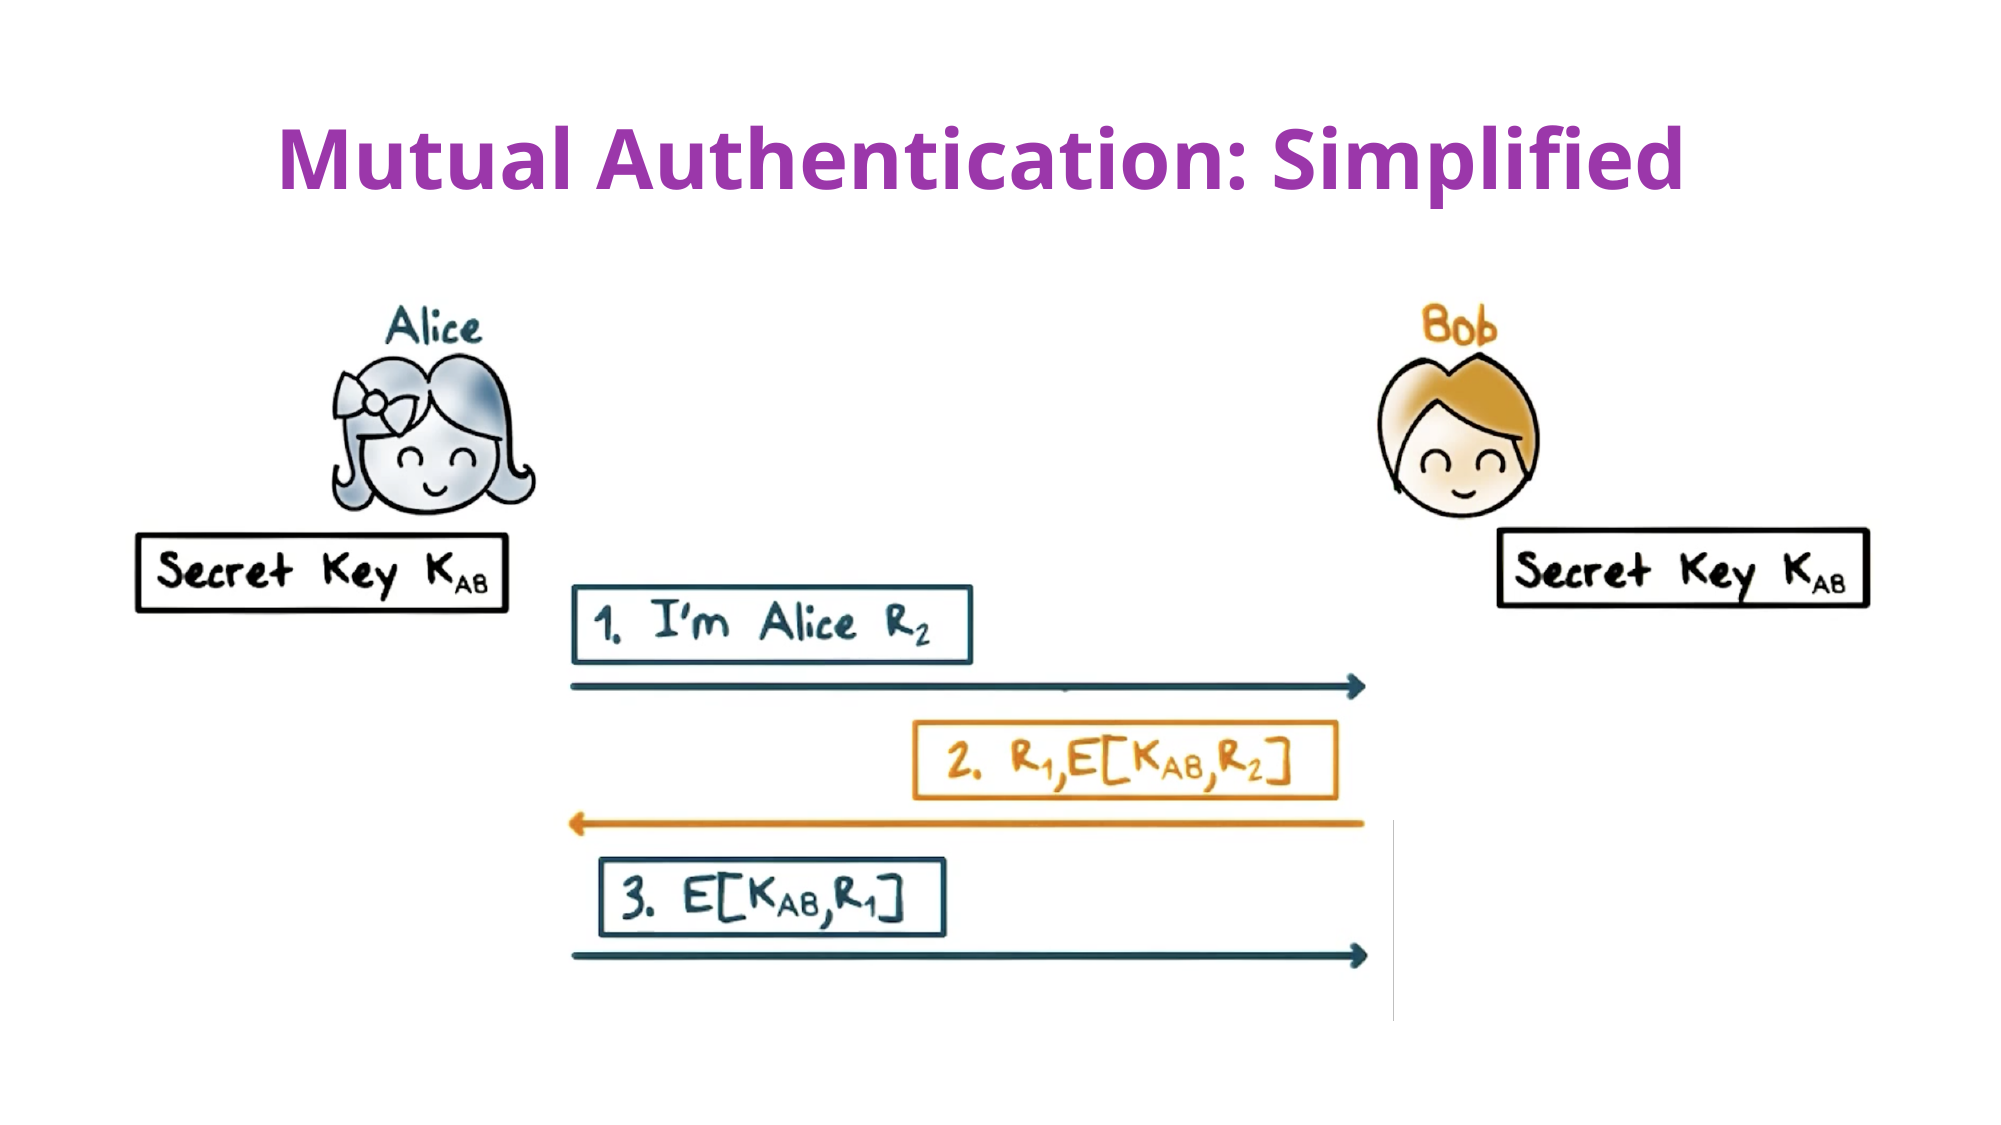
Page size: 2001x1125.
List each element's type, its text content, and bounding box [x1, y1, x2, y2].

picture [89, 269, 1934, 1021]
title Mutual Authentication: Simplified [52, 37, 1934, 225]
